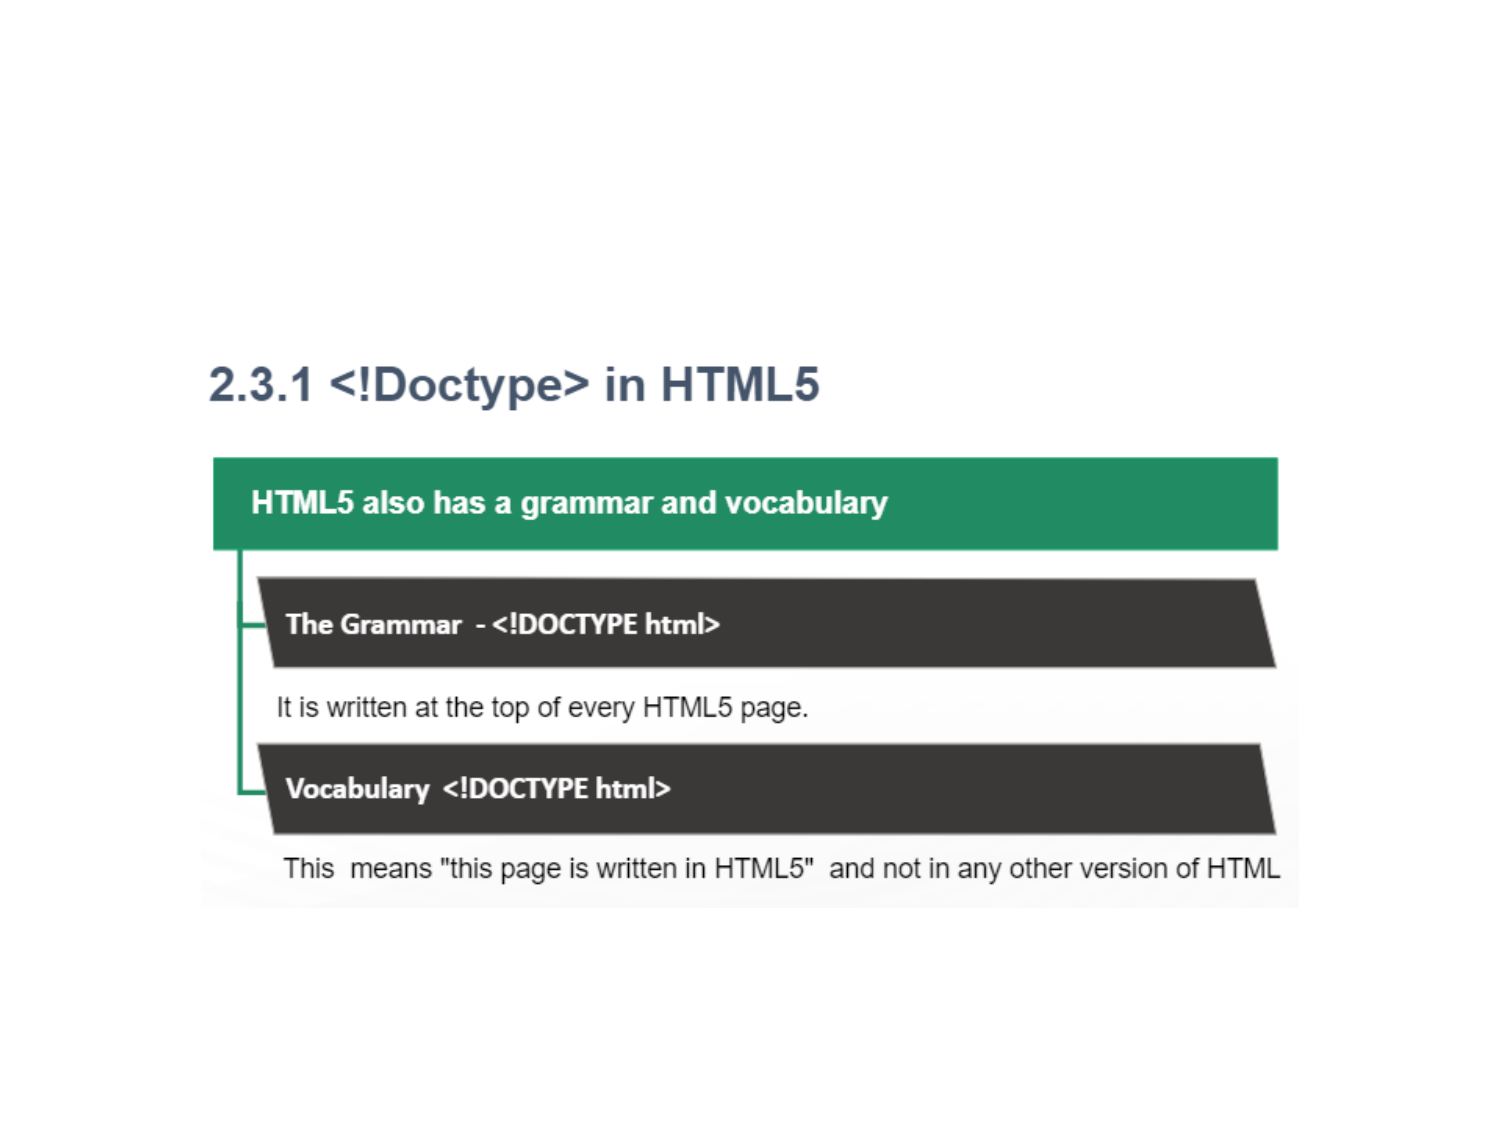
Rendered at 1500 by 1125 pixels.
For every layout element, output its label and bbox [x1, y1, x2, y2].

list [201, 359, 1299, 909]
